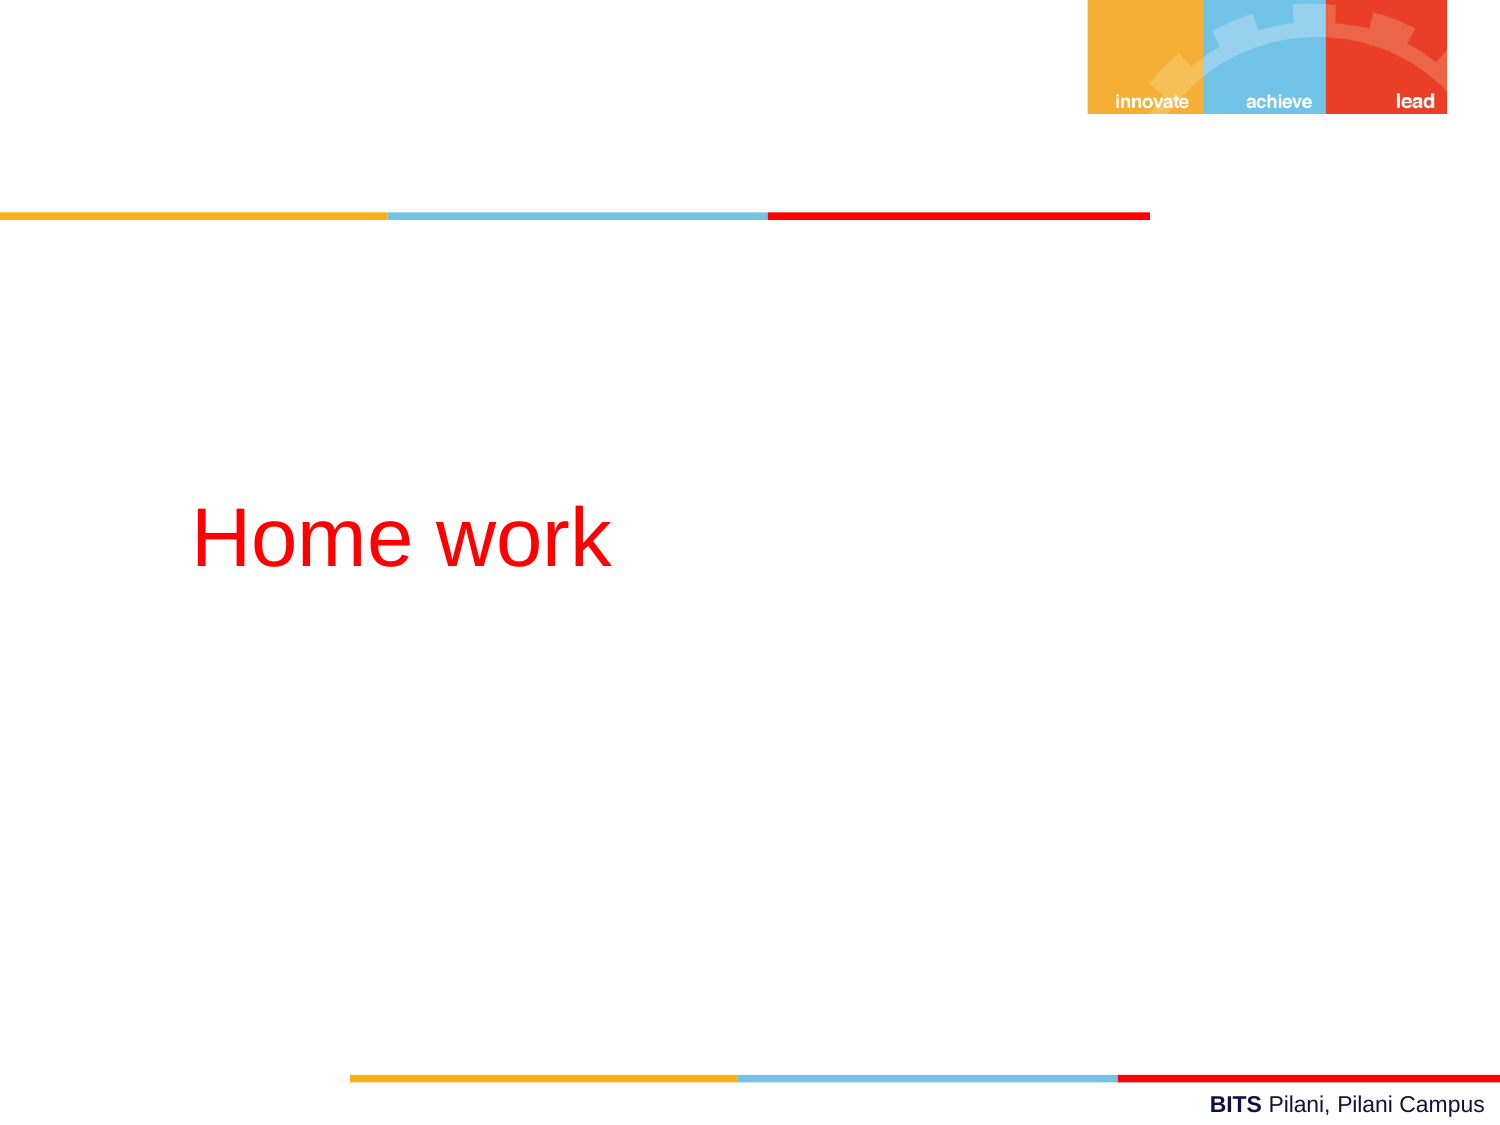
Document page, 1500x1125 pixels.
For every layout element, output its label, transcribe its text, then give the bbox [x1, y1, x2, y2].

picture [1087, 0, 1448, 114]
text_box Home work [139, 439, 1177, 627]
